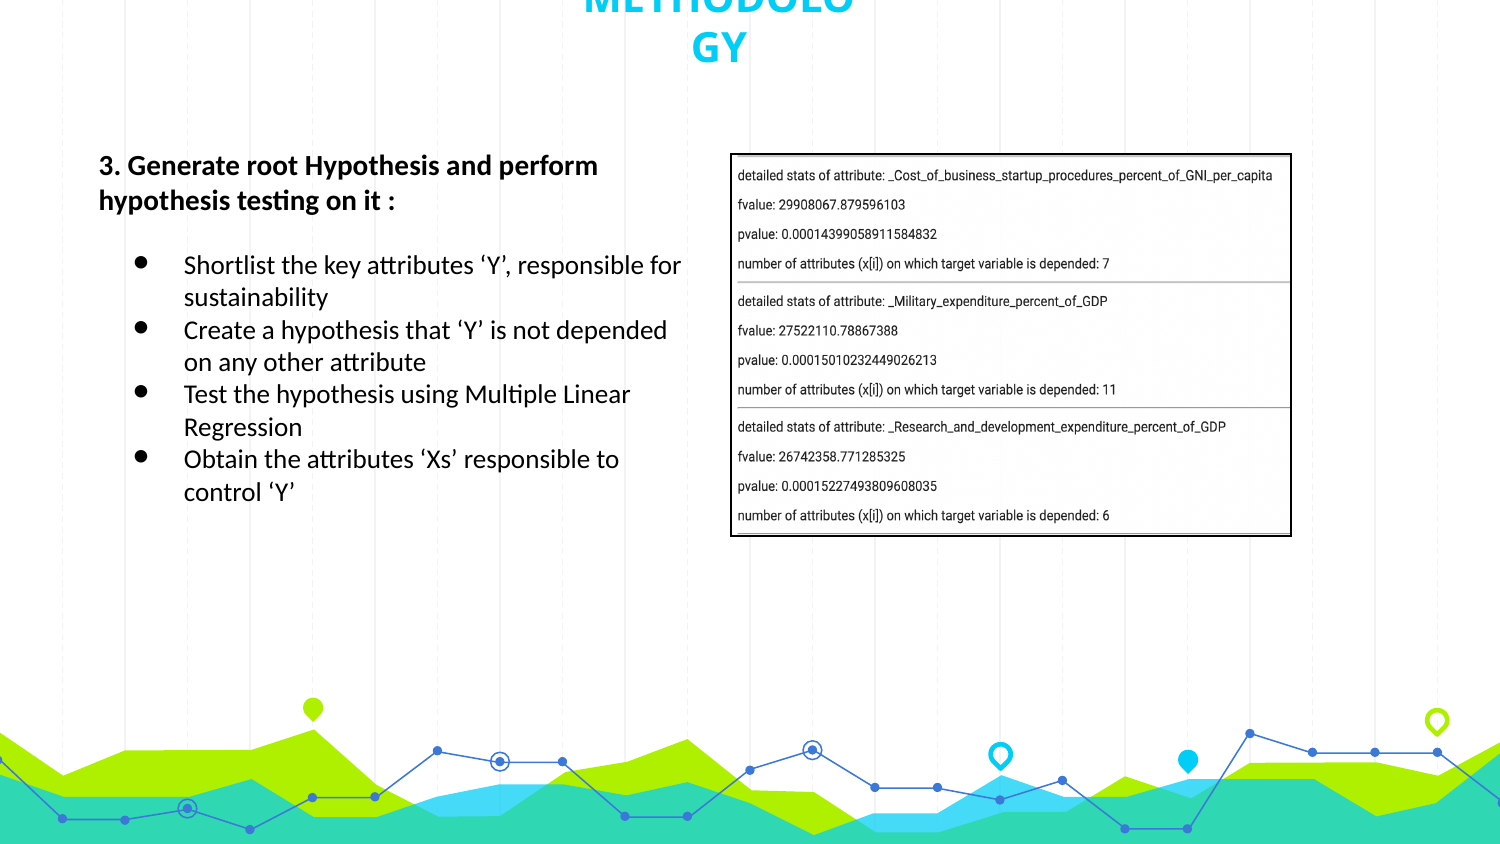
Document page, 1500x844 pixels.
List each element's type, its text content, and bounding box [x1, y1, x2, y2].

text_box 3. Generate root Hypothesis and perform hypothesis testing on it : [83, 131, 691, 231]
title METHODOLOGY [567, 11, 871, 86]
text_box Shortlist the key attributes ‘Y’, responsible for sustainability Create a hypothesis that ‘Y’ is not depended on any other attribute Test the hypothesis using Multiple Linear Regression Obtain the attributes ‘Xs’ responsible to control ‘Y’ [93, 232, 701, 522]
picture [731, 155, 1290, 536]
